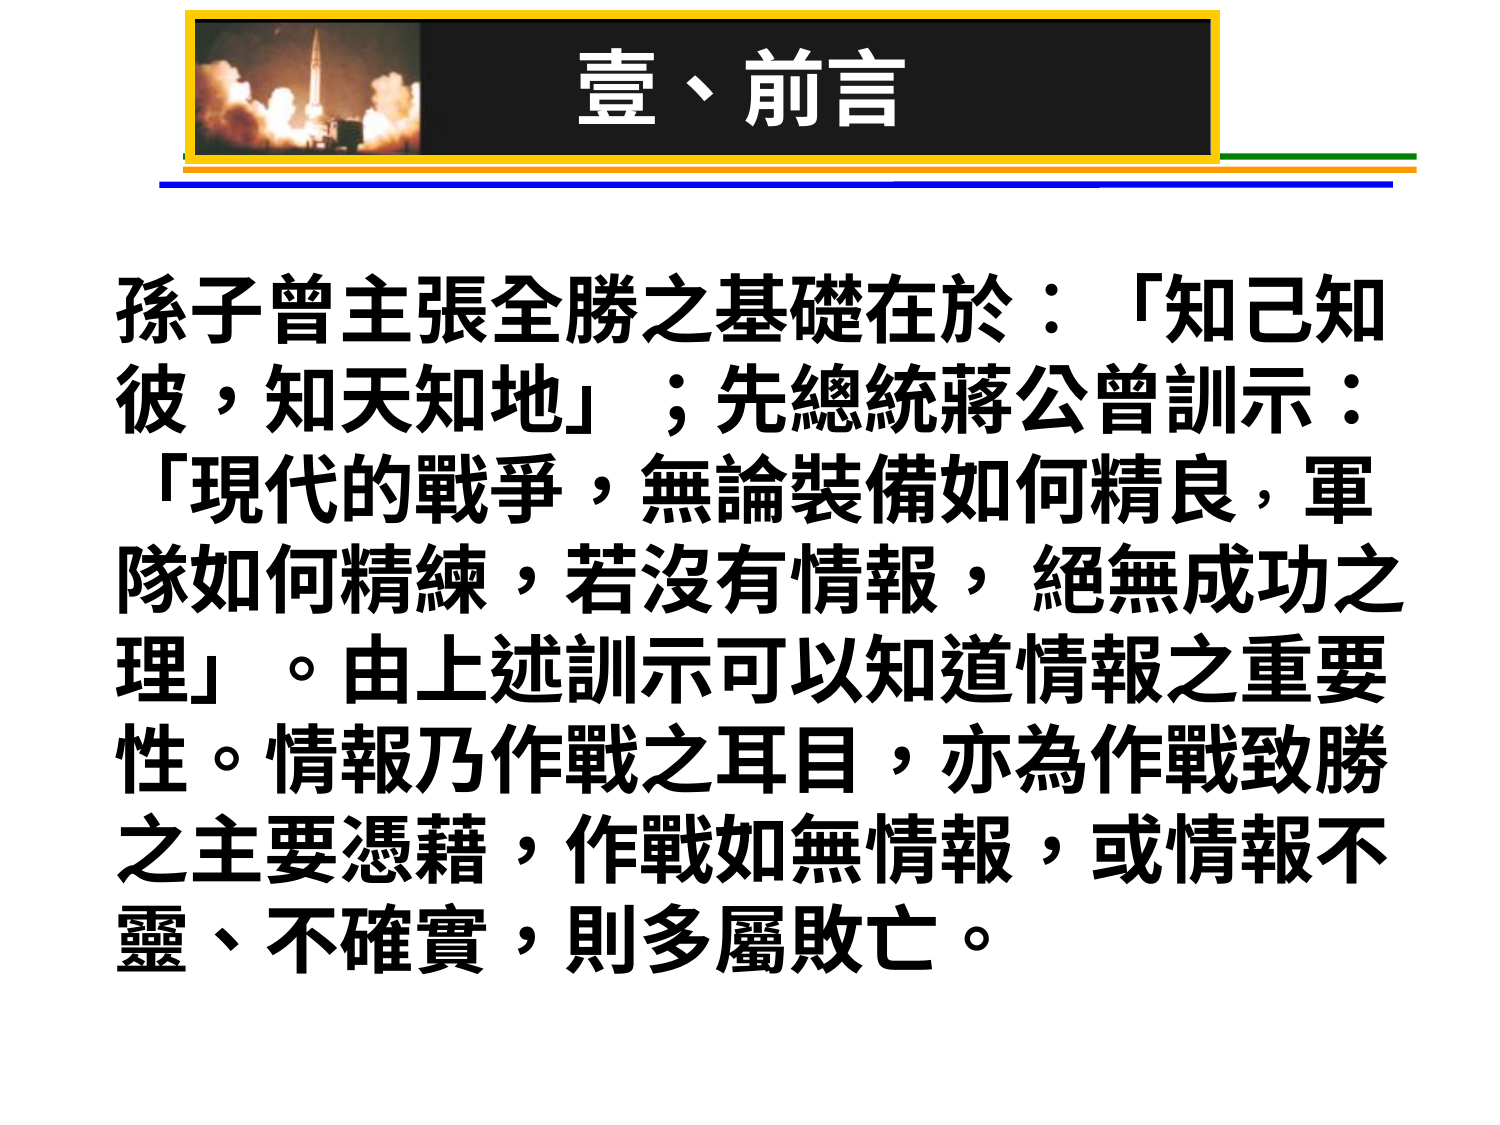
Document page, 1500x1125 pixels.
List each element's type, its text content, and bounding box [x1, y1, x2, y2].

picture [194, 18, 1211, 156]
text_box 孫子曾主張全勝之基礎在於︰「知己知彼，知天知地」；先總統蔣公曾訓示：「現代的戰爭，無論裝備如何精良， 軍隊如何精練，若沒有情報， 絕無成功之理」。由上述訓示可以知道情報之重要性。情報乃作戰之耳目，亦為作戰致勝之主要憑藉，作戰如無情報，或情報不靈、不確實，則多屬敗亡。 [100, 255, 1436, 991]
